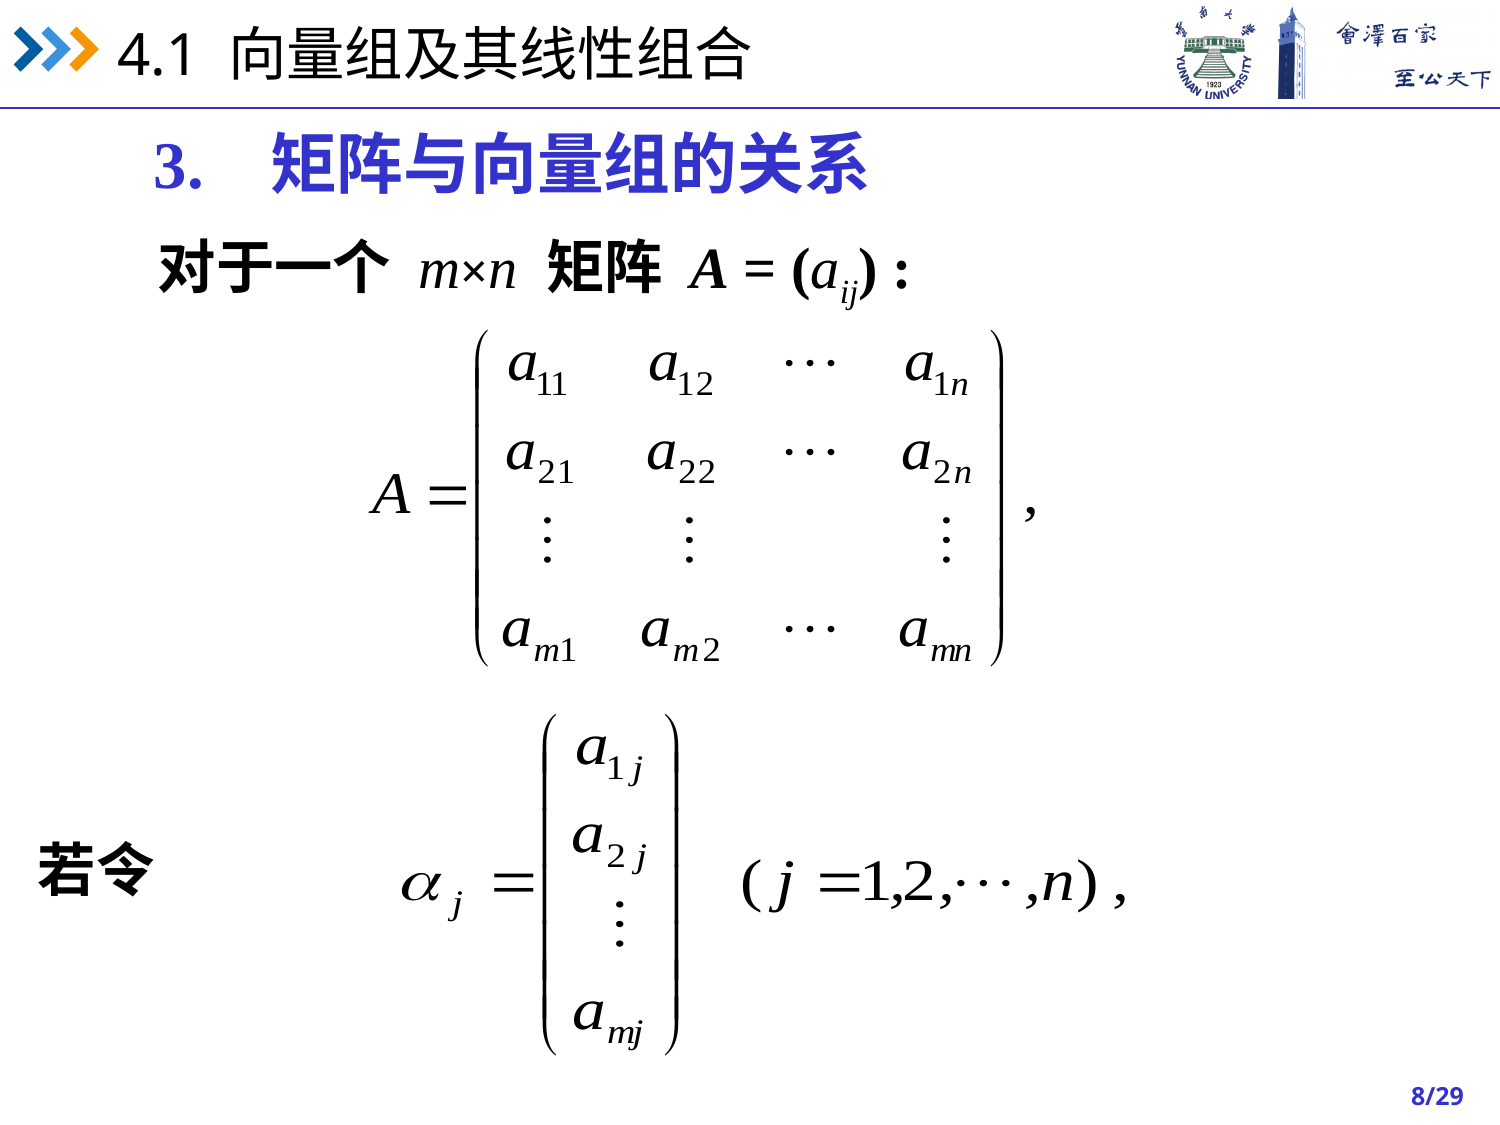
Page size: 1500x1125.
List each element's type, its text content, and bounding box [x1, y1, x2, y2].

picture [1175, 6, 1256, 99]
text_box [357, 316, 1048, 681]
picture [1272, 6, 1496, 99]
text_box 3. 矩阵与向量组的关系 对于一个 m×n 矩阵 A = (aij) : [23, 114, 1224, 318]
text_box 若令 [23, 826, 311, 911]
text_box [391, 704, 1140, 1067]
